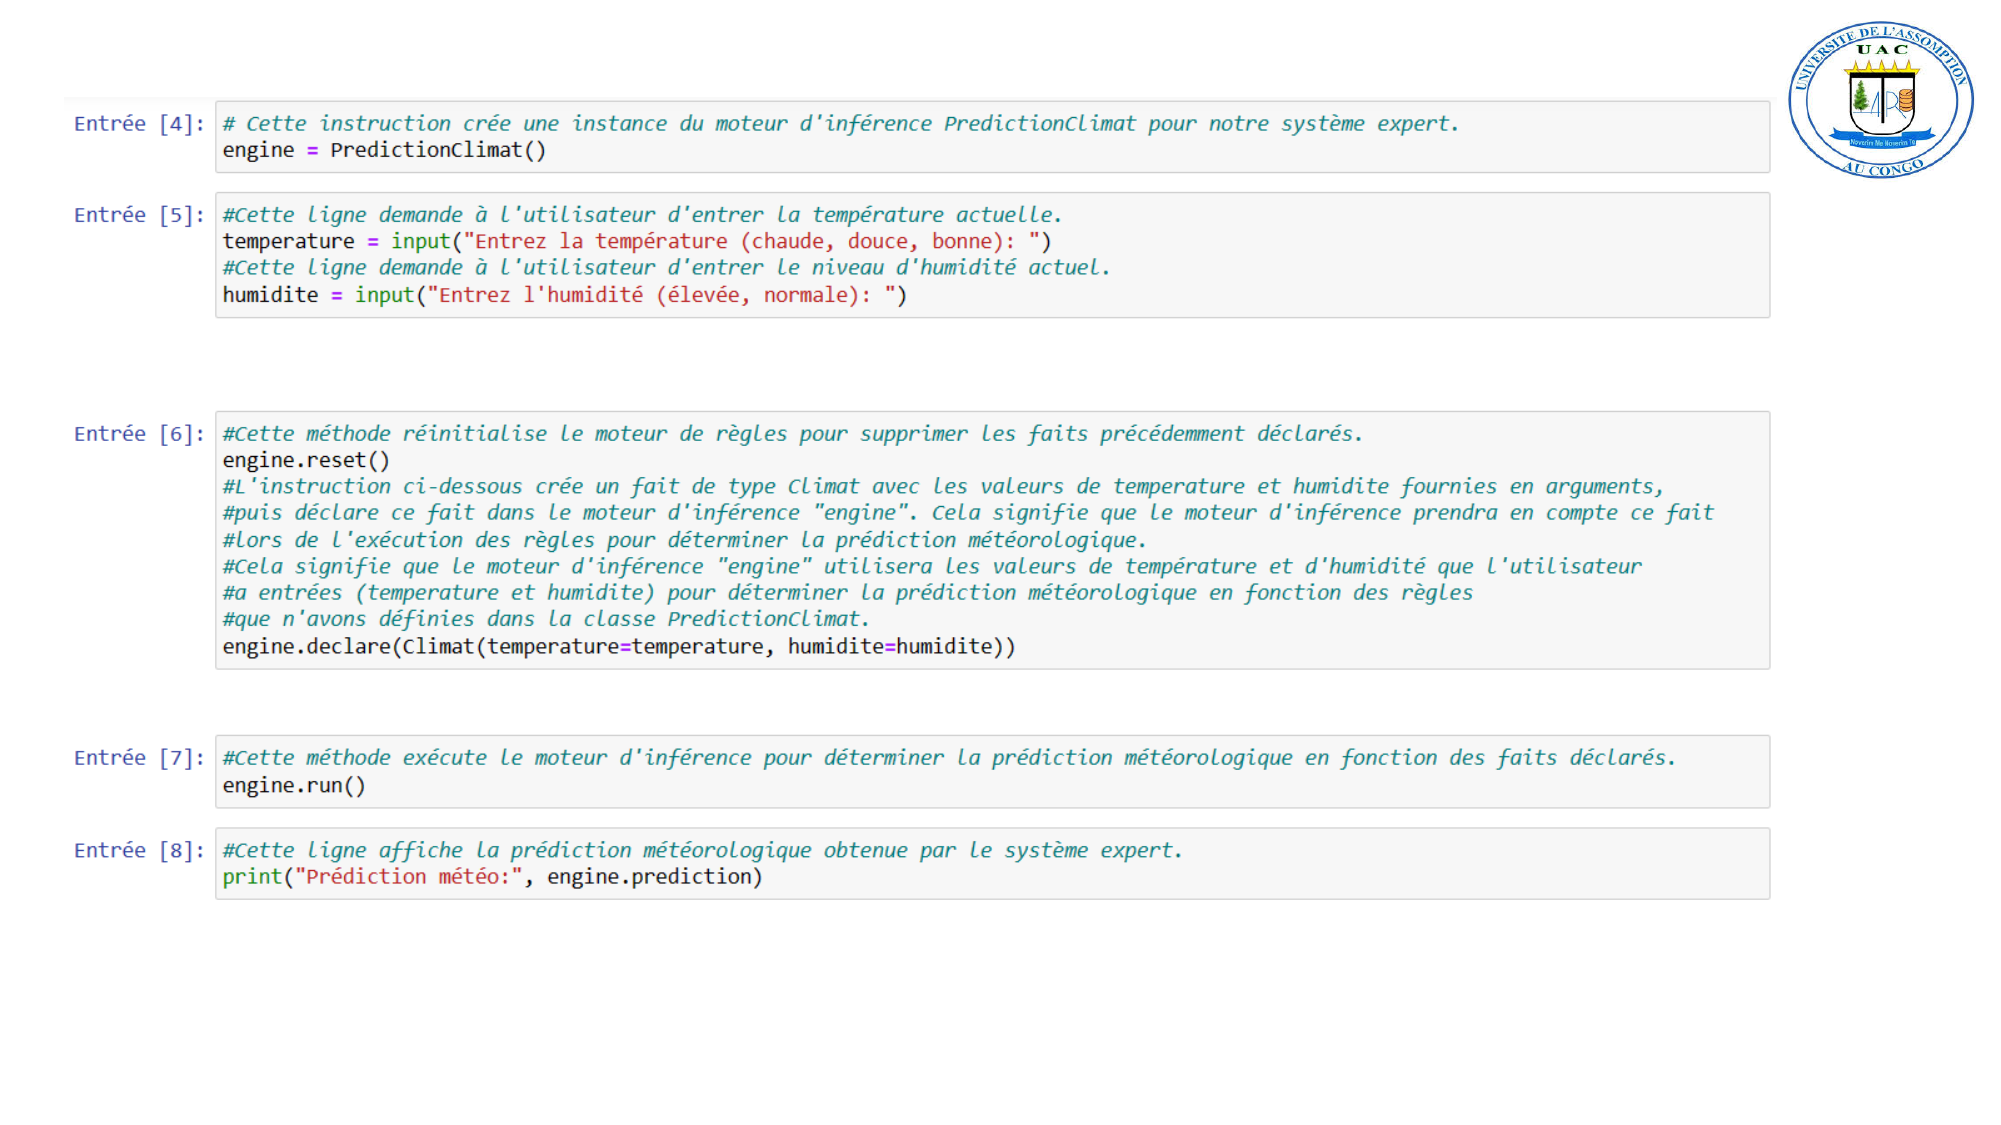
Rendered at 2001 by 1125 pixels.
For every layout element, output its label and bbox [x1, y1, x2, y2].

picture [1784, 15, 1982, 184]
picture [64, 97, 1777, 910]
